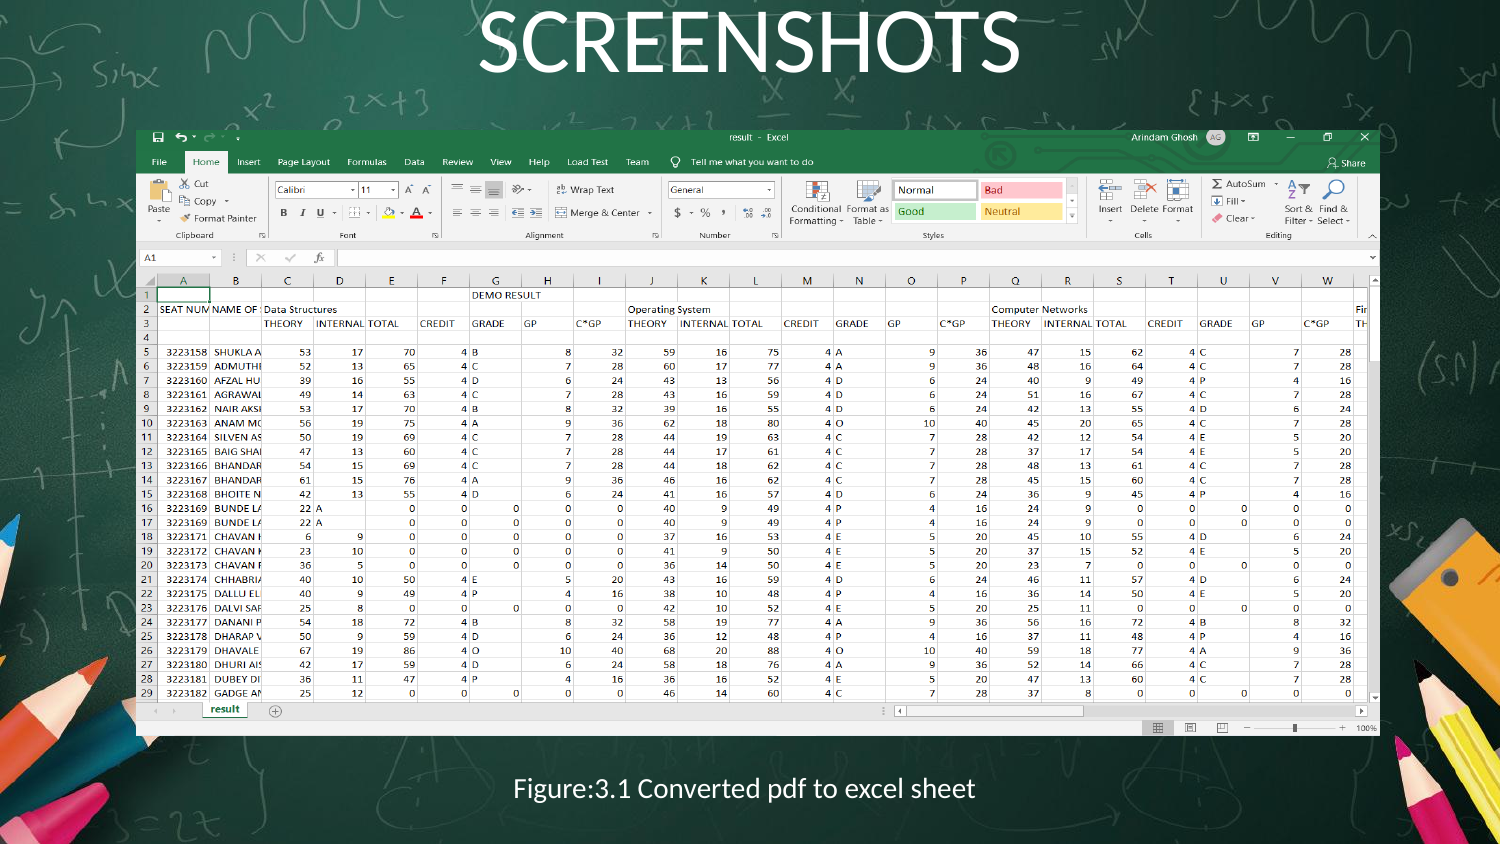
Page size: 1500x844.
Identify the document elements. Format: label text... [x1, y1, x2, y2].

text_box Figure:3.1 Converted pdf to excel sheet [418, 754, 1072, 829]
title SCREENSHOTS [187, 11, 1313, 99]
picture [0, 0, 1500, 844]
